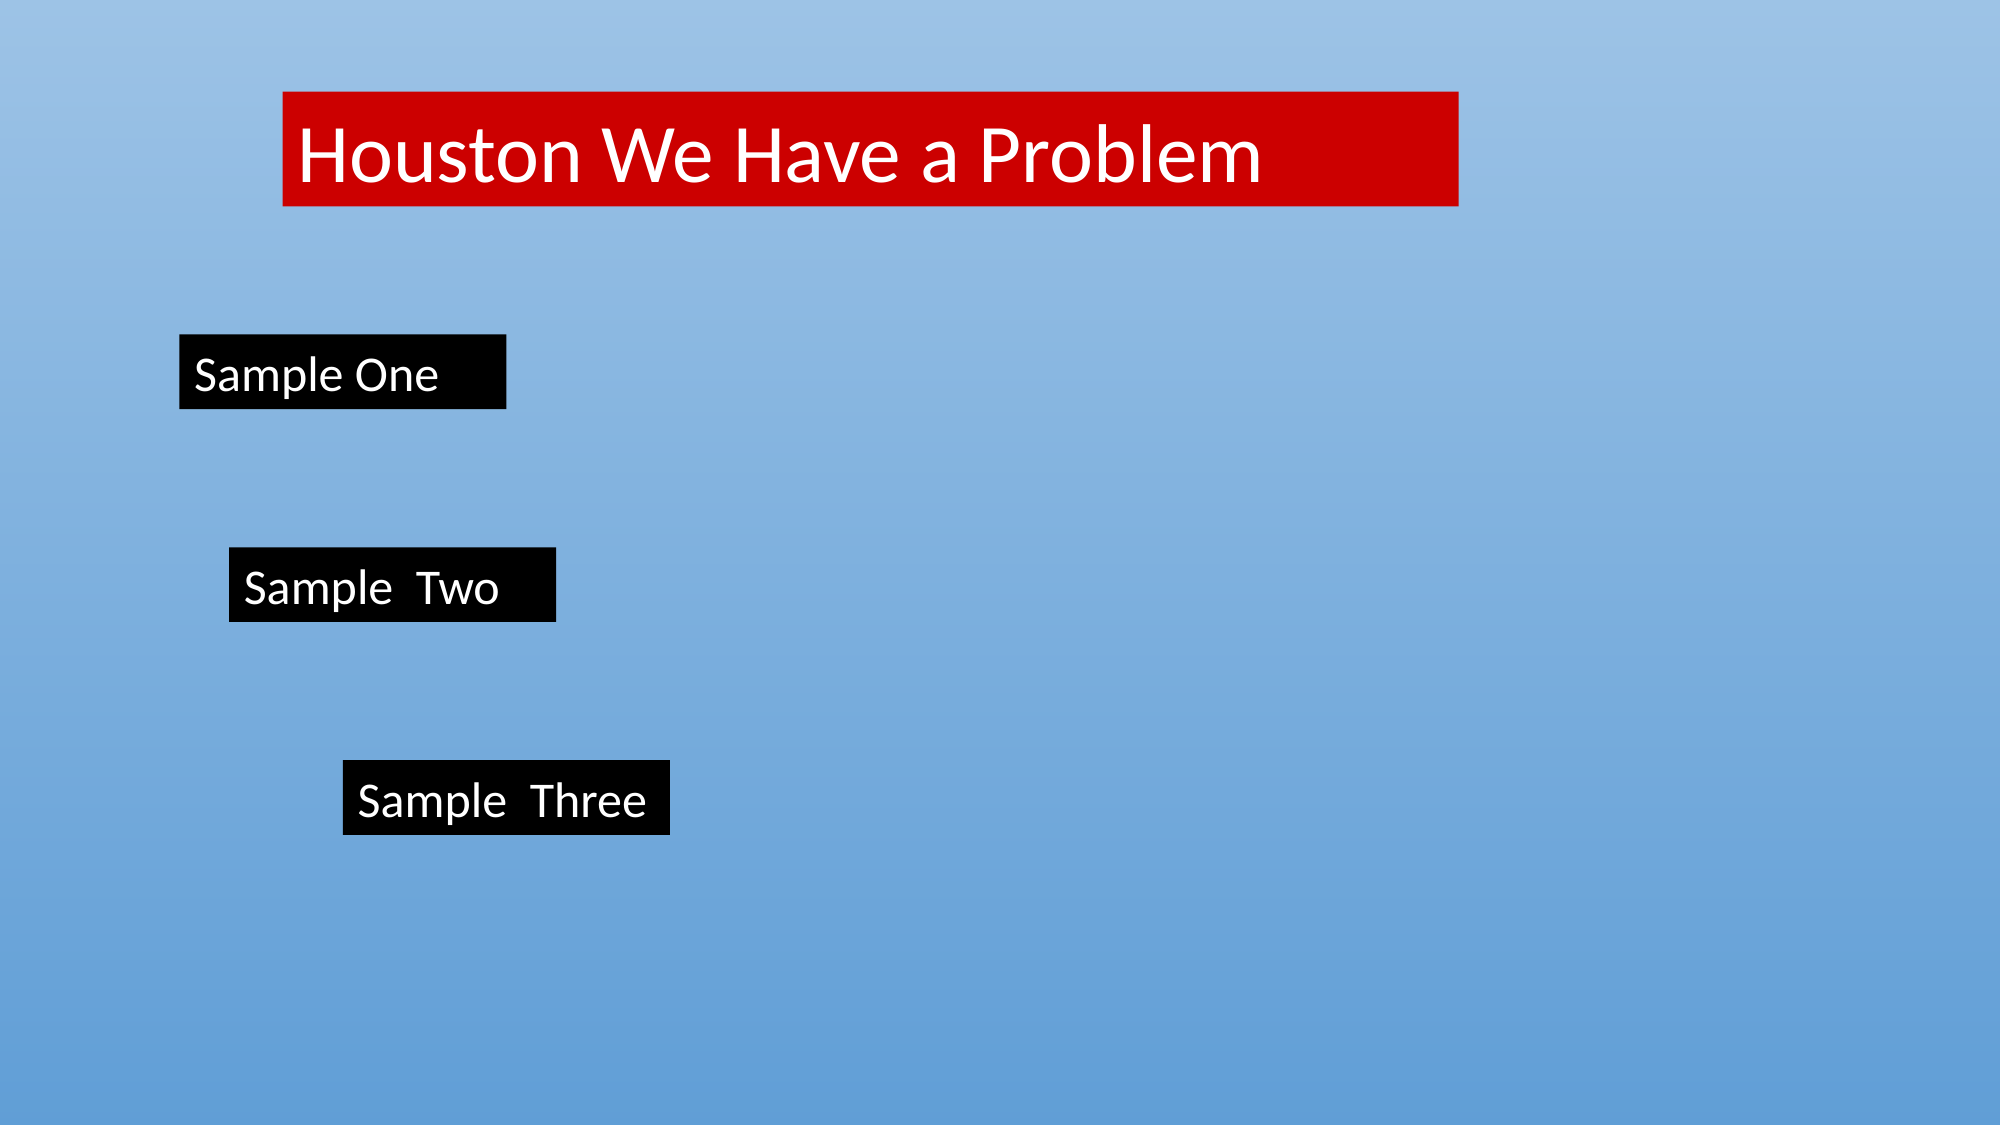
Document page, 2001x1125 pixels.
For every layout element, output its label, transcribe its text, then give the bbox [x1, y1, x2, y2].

text_box Sample One: [179, 334, 507, 410]
text_box Houston We Have a Problem [282, 91, 1459, 207]
text_box Sample Two [229, 547, 557, 622]
text_box Sample Three [342, 760, 670, 835]
